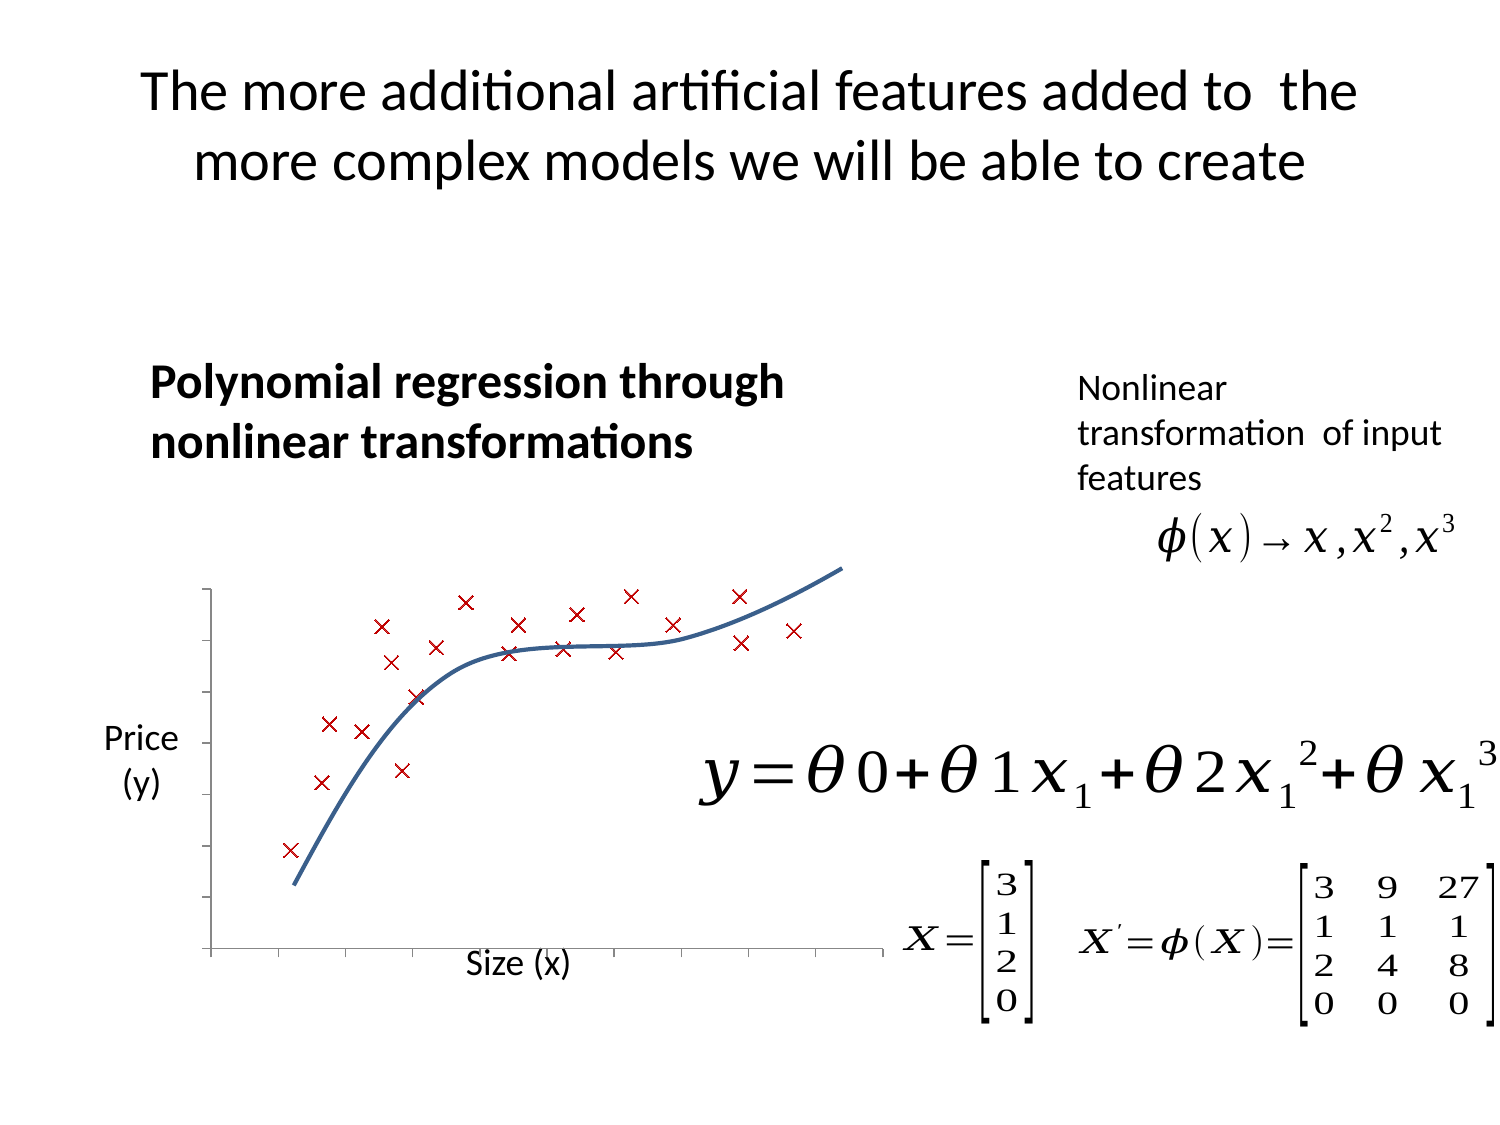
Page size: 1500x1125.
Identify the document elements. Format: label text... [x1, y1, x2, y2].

text_box Size (x) [451, 967, 587, 991]
chart [196, 581, 898, 959]
text_box [817, 566, 844, 580]
text_box Price (y) [12, 706, 191, 811]
text_box Polynomial regression through nonlinear transformations [135, 341, 888, 477]
